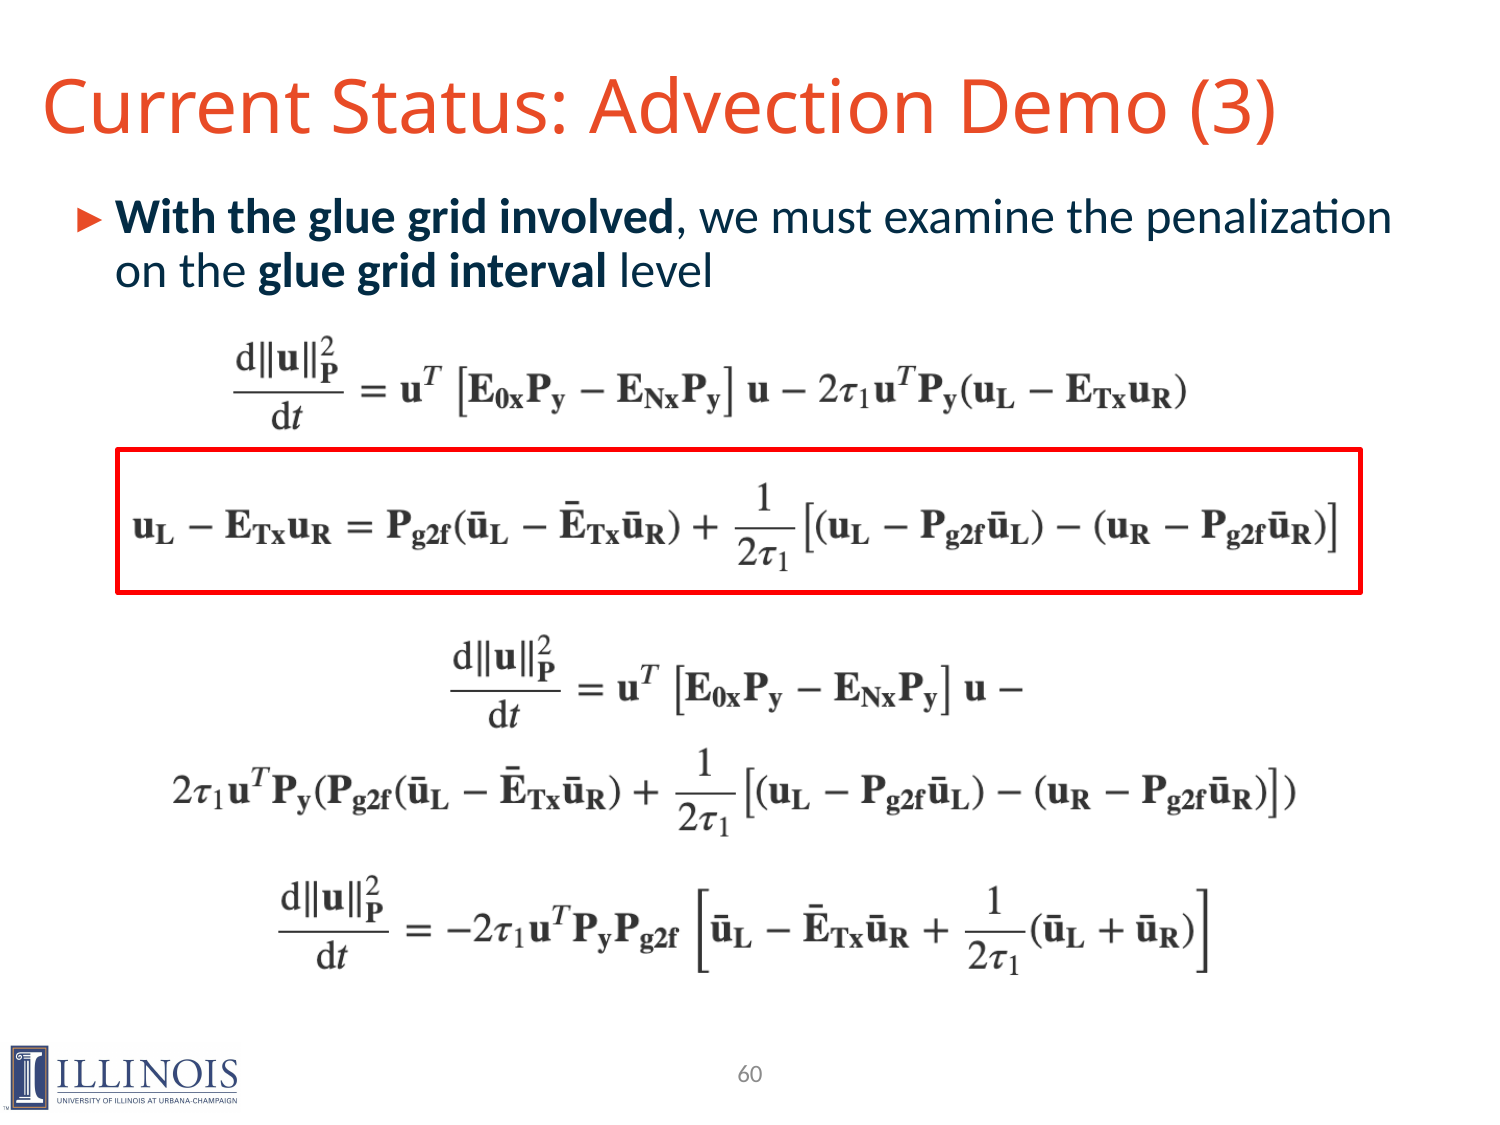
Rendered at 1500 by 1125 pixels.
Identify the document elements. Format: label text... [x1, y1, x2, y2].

slide_number 60 [718, 1042, 782, 1103]
picture [120, 452, 1358, 590]
text_box With the glue grid involved, we must examine the penalization on the glue grid interval level [62, 182, 1438, 1016]
picture [0, 1042, 241, 1113]
picture [169, 625, 1309, 847]
picture [224, 326, 1209, 444]
title Current Status: Advection Demo (3) [26, 36, 1438, 183]
picture [270, 857, 1230, 994]
